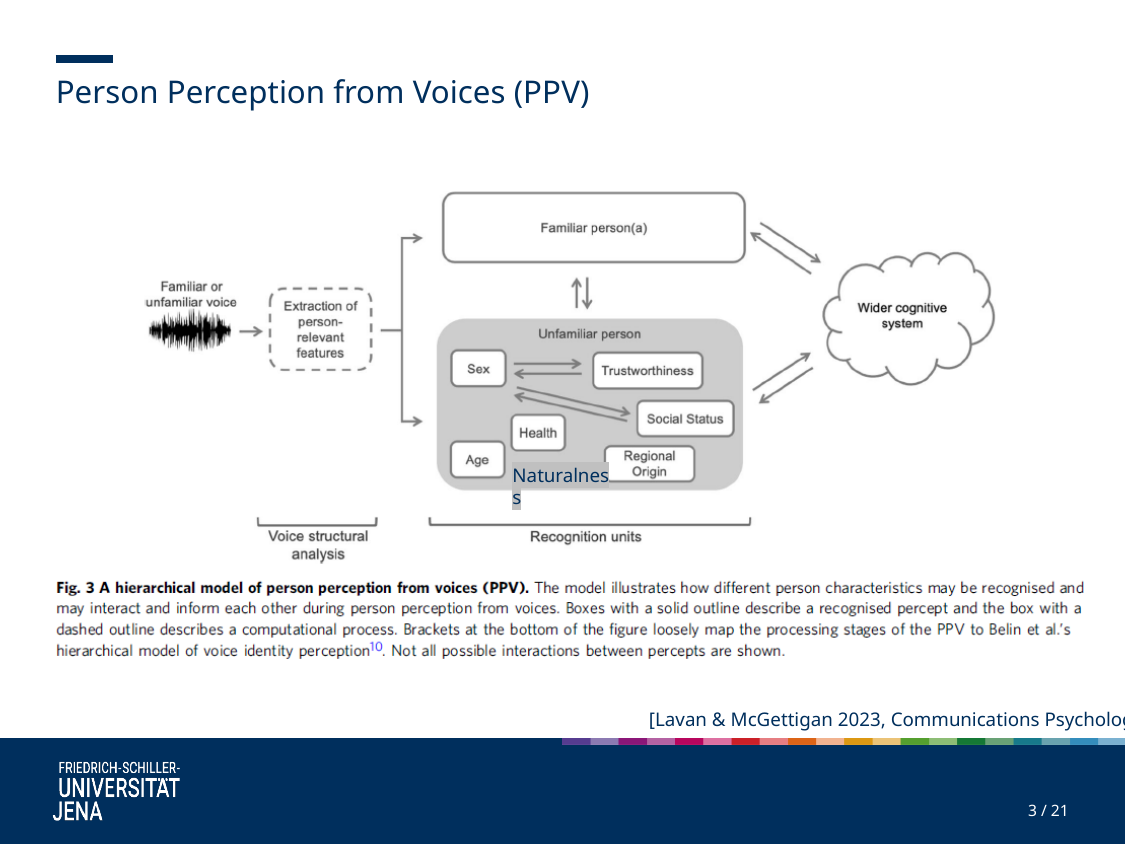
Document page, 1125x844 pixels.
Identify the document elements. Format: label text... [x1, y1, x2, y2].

picture [51, 755, 181, 827]
text_box Person Perception from Voices (PPV) [54, 70, 1054, 119]
picture [562, 738, 1125, 745]
picture [35, 165, 1089, 665]
text_box [Lavan & McGettigan 2023, Communications Psychology] [634, 700, 1125, 738]
